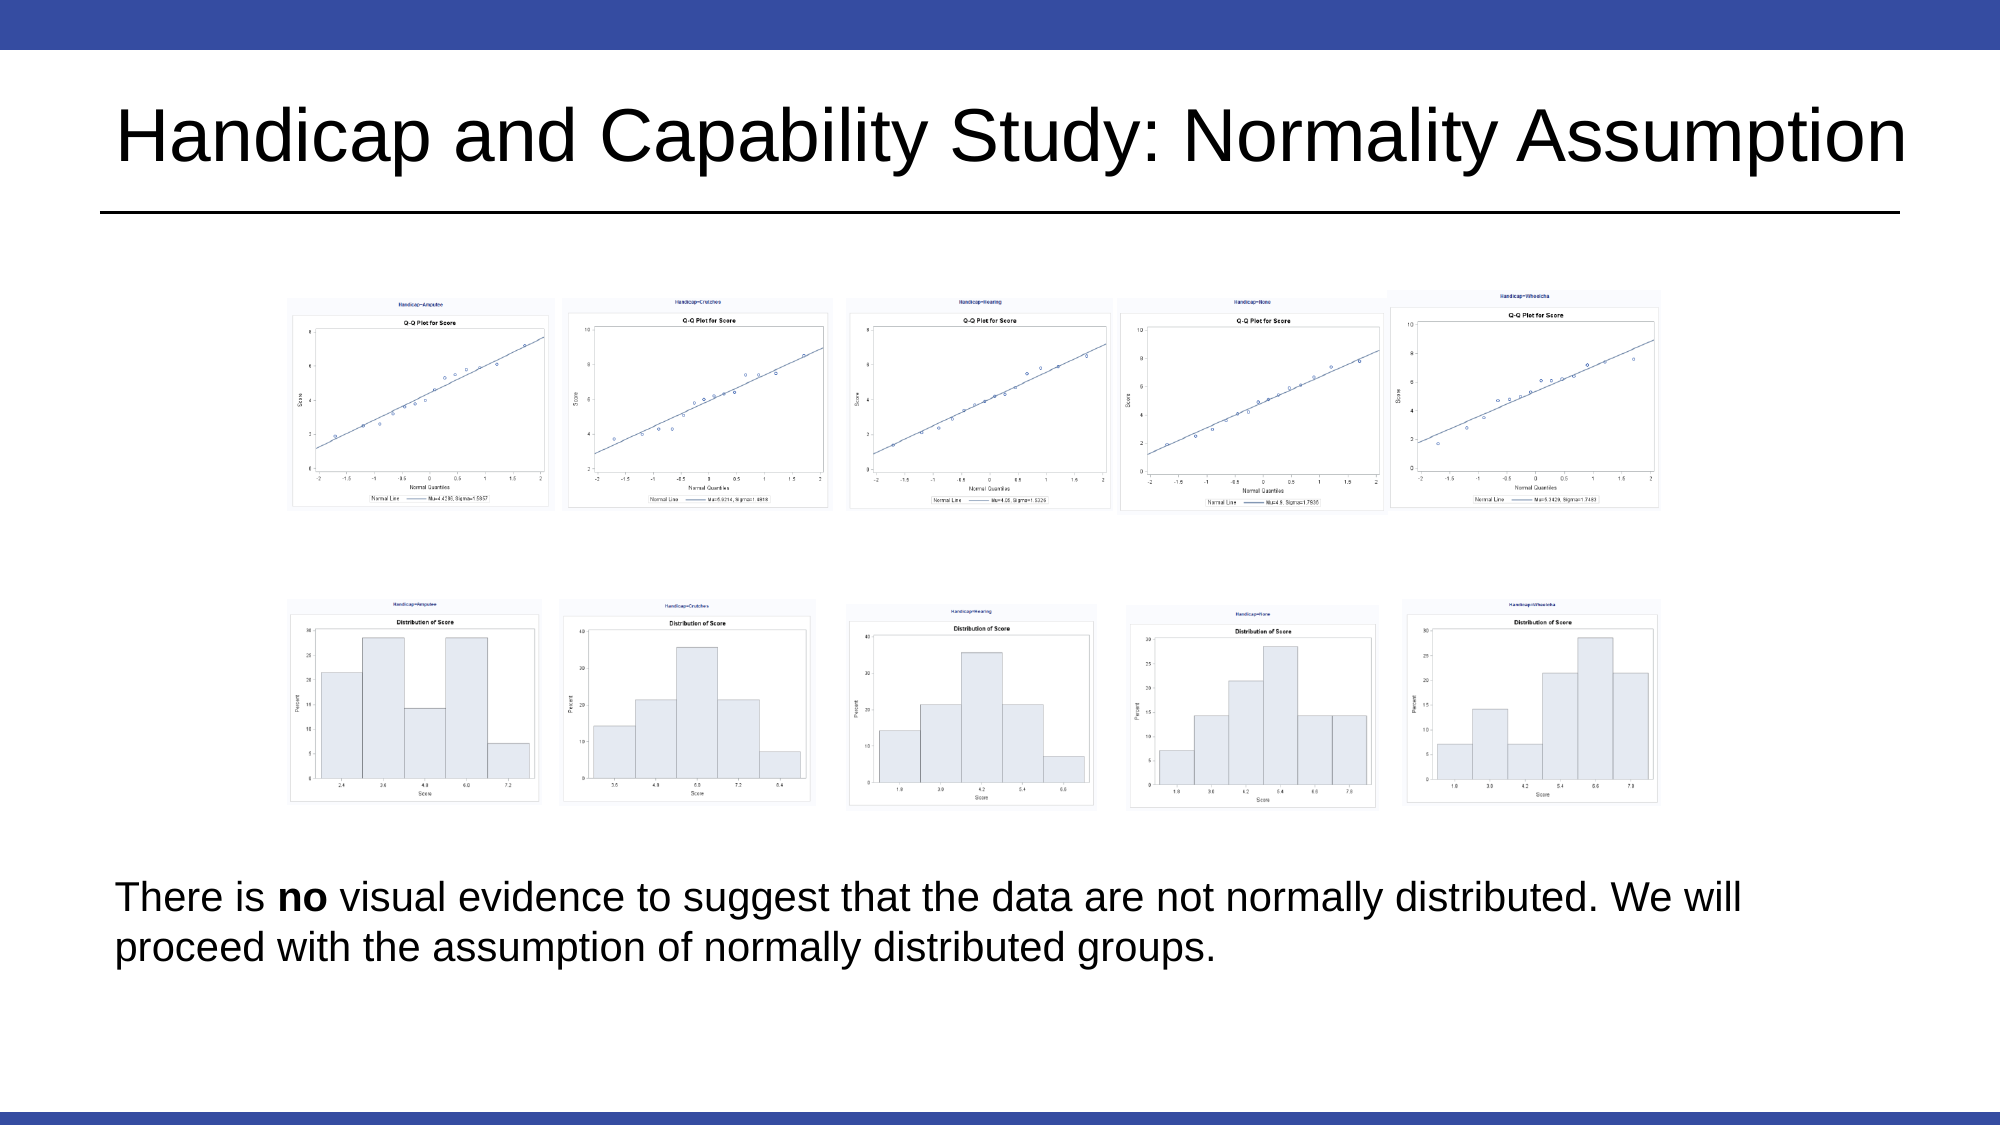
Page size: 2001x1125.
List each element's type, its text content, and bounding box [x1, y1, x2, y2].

picture [562, 297, 834, 511]
picture [845, 297, 1113, 511]
text_box There is no visual evidence to suggest that the data are not normally distributed. We will proceed with the assumption of normally distributed groups. [99, 862, 1900, 1030]
title Handicap and Capability Study: Normality Assumption [99, 37, 1925, 225]
picture [287, 297, 555, 511]
picture [845, 604, 1097, 811]
picture [1126, 605, 1379, 812]
picture [1117, 290, 1661, 515]
picture [287, 599, 543, 806]
picture [559, 599, 816, 806]
picture [1402, 599, 1661, 806]
